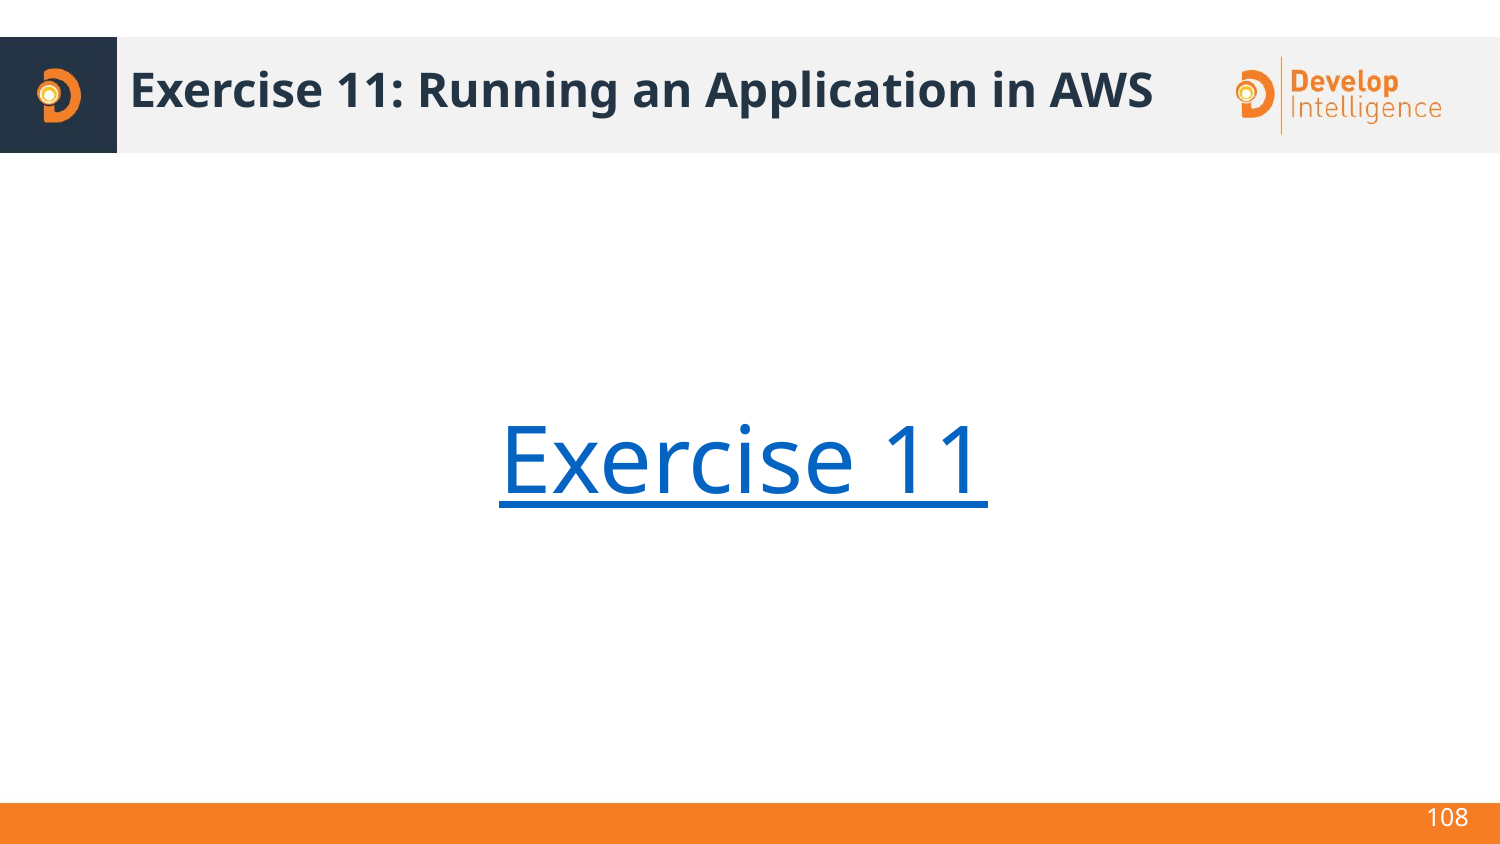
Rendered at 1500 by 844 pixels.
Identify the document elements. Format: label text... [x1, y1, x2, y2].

title Exercise 11: Running an Application in AWS [118, 36, 1500, 148]
picture [0, 0, 1500, 844]
list Exercise 11 [102, 182, 1397, 759]
slide_number 108 [1396, 800, 1499, 838]
